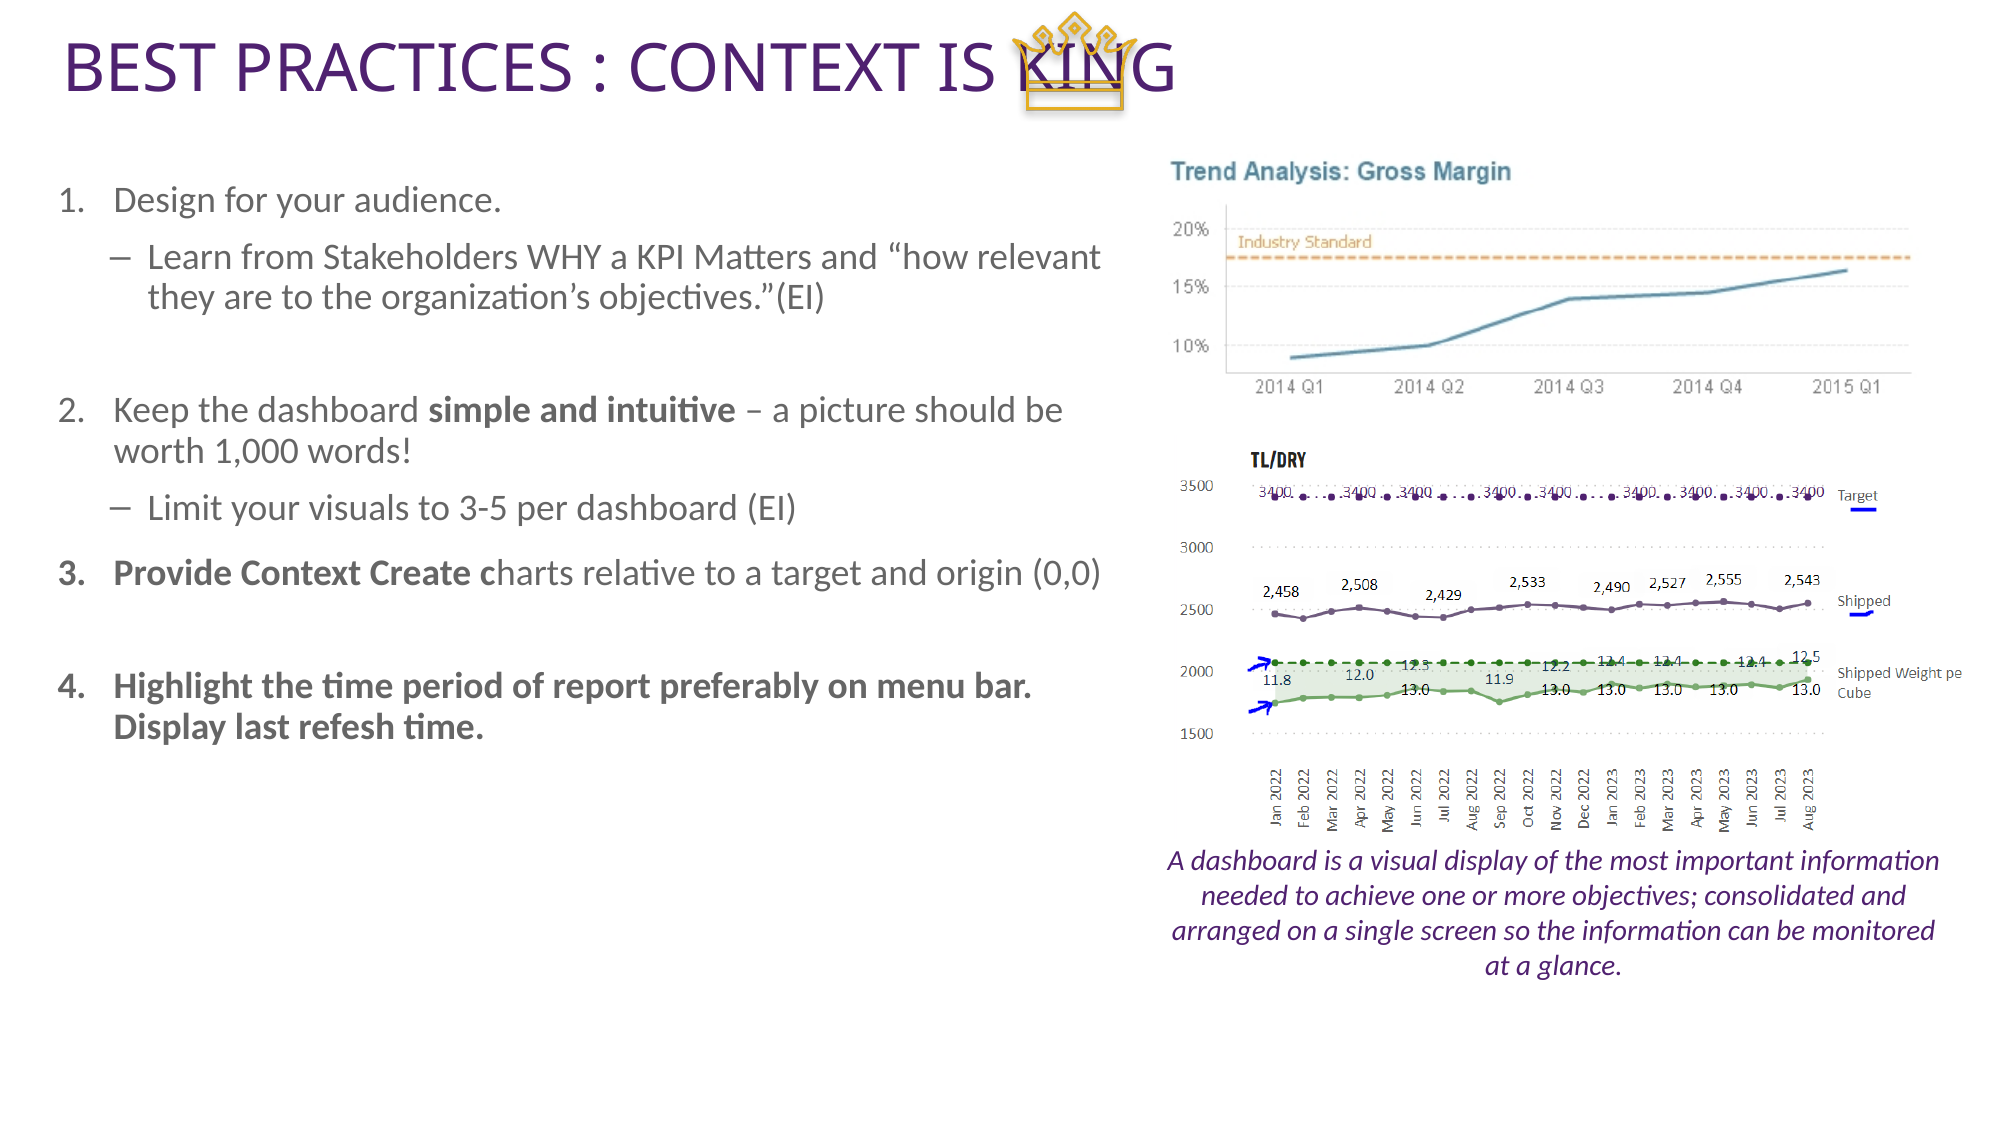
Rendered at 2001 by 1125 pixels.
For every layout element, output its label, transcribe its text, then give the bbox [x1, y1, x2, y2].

picture [1163, 153, 1958, 405]
text_box Design for your audience. Learn from Stakeholders WHY a KPI Matters and “how relevant they are to the organization’s objectives.”(EI) Keep the dashboard simple and intuitive – a picture should be worth 1,000 words! Limit your visuals to 3-5 per dashboard (EI) Provide Context Create charts relative to a target and origin (0,0) Highlight the time period of report preferably on menu bar. Display last refesh time. [42, 172, 1147, 1034]
title Best Practices : CONTEXT IS KING [1156, 24, 1938, 105]
picture [999, 0, 1150, 140]
title Best Practices : CONTEXT IS KING [62, 24, 993, 105]
text_box A dashboard is a visual display of the most important information needed to achieve one or more objectives; consolidated and arranged on a single screen so the information can be monitored at a glance. [1150, 834, 1958, 989]
picture [1173, 435, 1962, 840]
